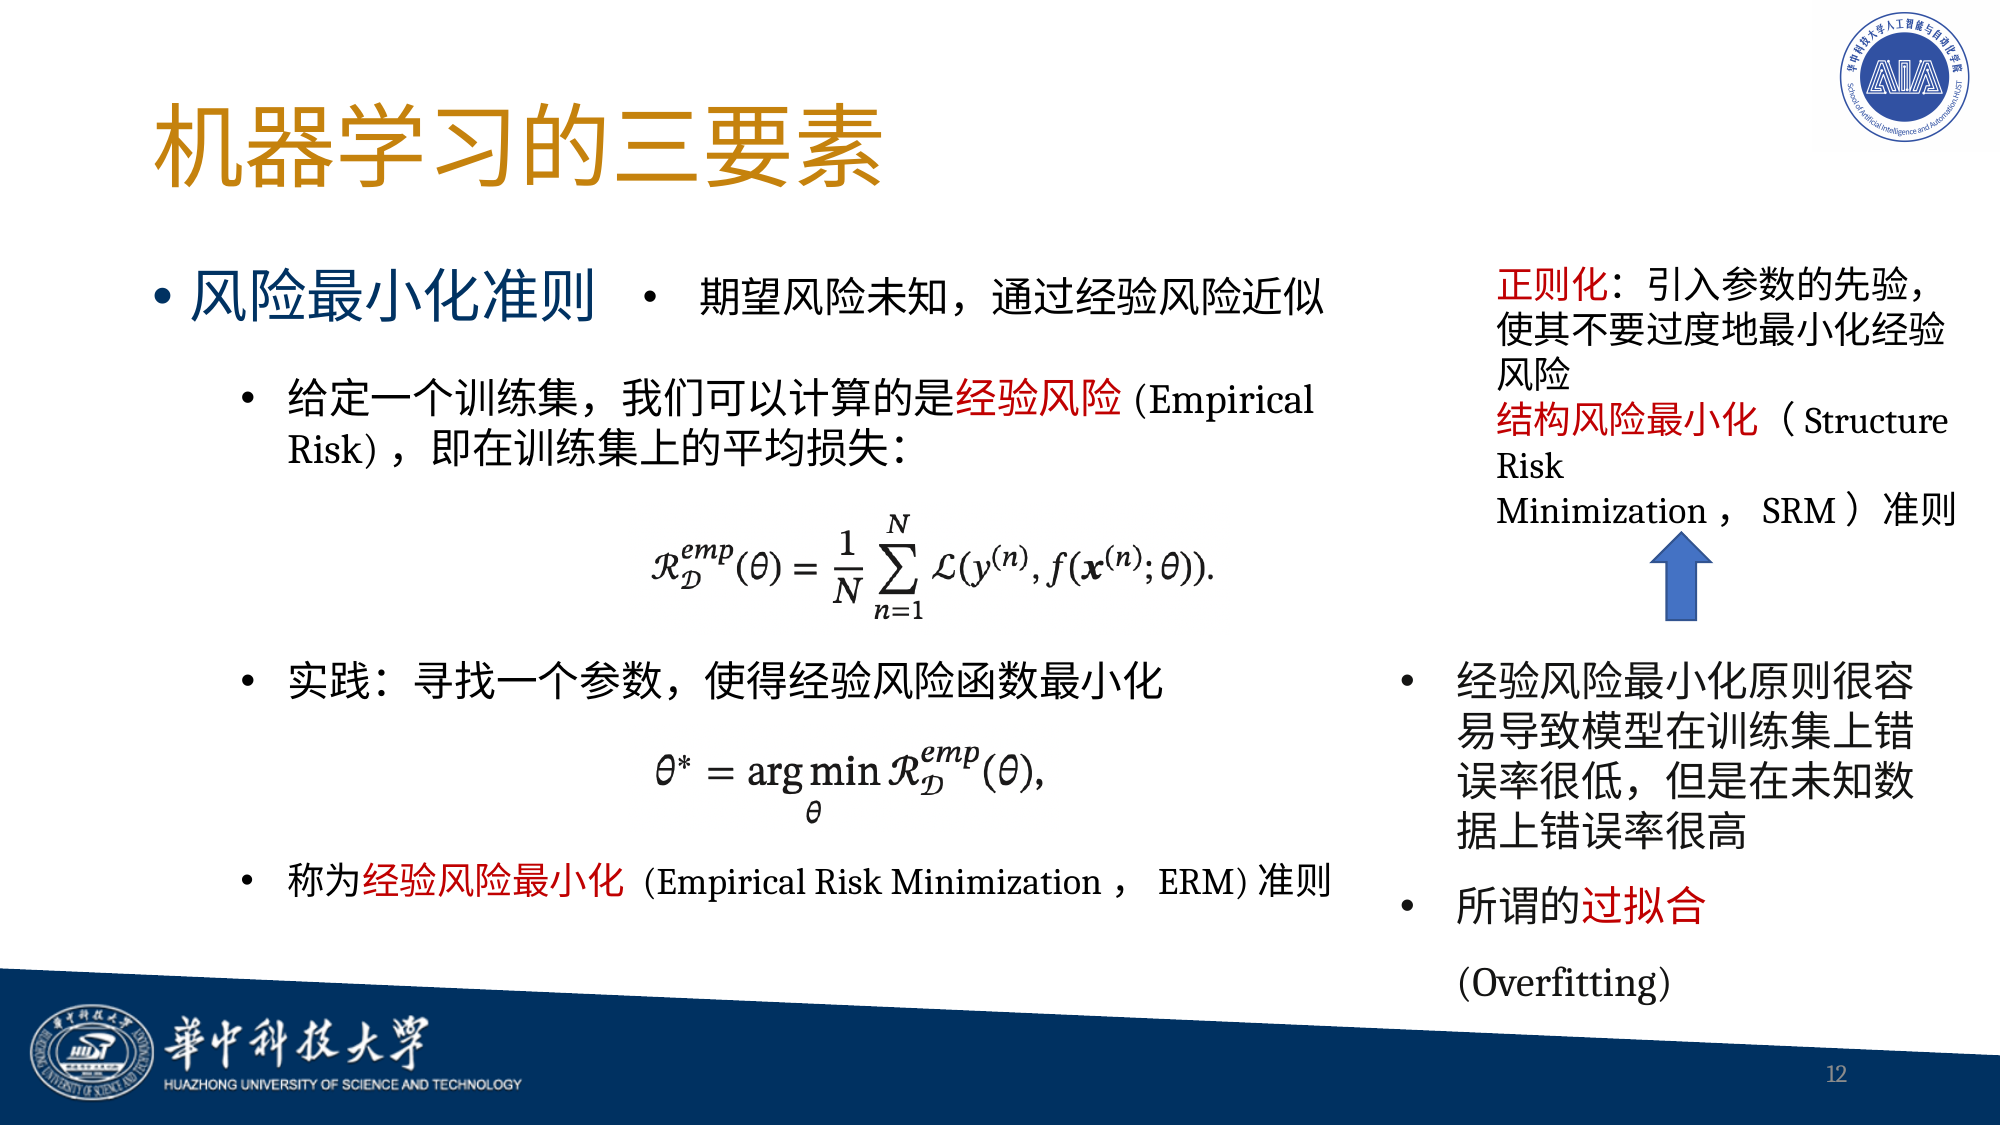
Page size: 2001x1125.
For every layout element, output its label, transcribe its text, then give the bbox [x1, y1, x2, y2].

picture [1812, 0, 2000, 152]
text_box 期望风险未知，通过经验风险近似 [628, 263, 1358, 329]
picture [23, 995, 558, 1111]
text_box 称为经验风险最小化 (Empirical Risk Minimization，ERM)准则 [225, 849, 1385, 910]
title 机器学习的三要素 [137, 59, 1863, 242]
picture [628, 723, 1059, 832]
text_box [1649, 539, 1714, 622]
list 风险最小化准则 [137, 260, 1863, 1014]
text_box 正则化：引入参数的先验，使其不要过度地最小化经验风险 结构风险最小化（Structure Risk Minimization，SRM）准则 [1481, 253, 1974, 539]
slide_number 12 [1412, 1042, 1863, 1103]
picture [628, 502, 1230, 635]
text_box 经验风险最小化原则很容易导致模型在训练集上错误率很低，但是在未知数据上错误率很高 所谓的过拟合(Overfitting) [1385, 647, 1942, 1013]
